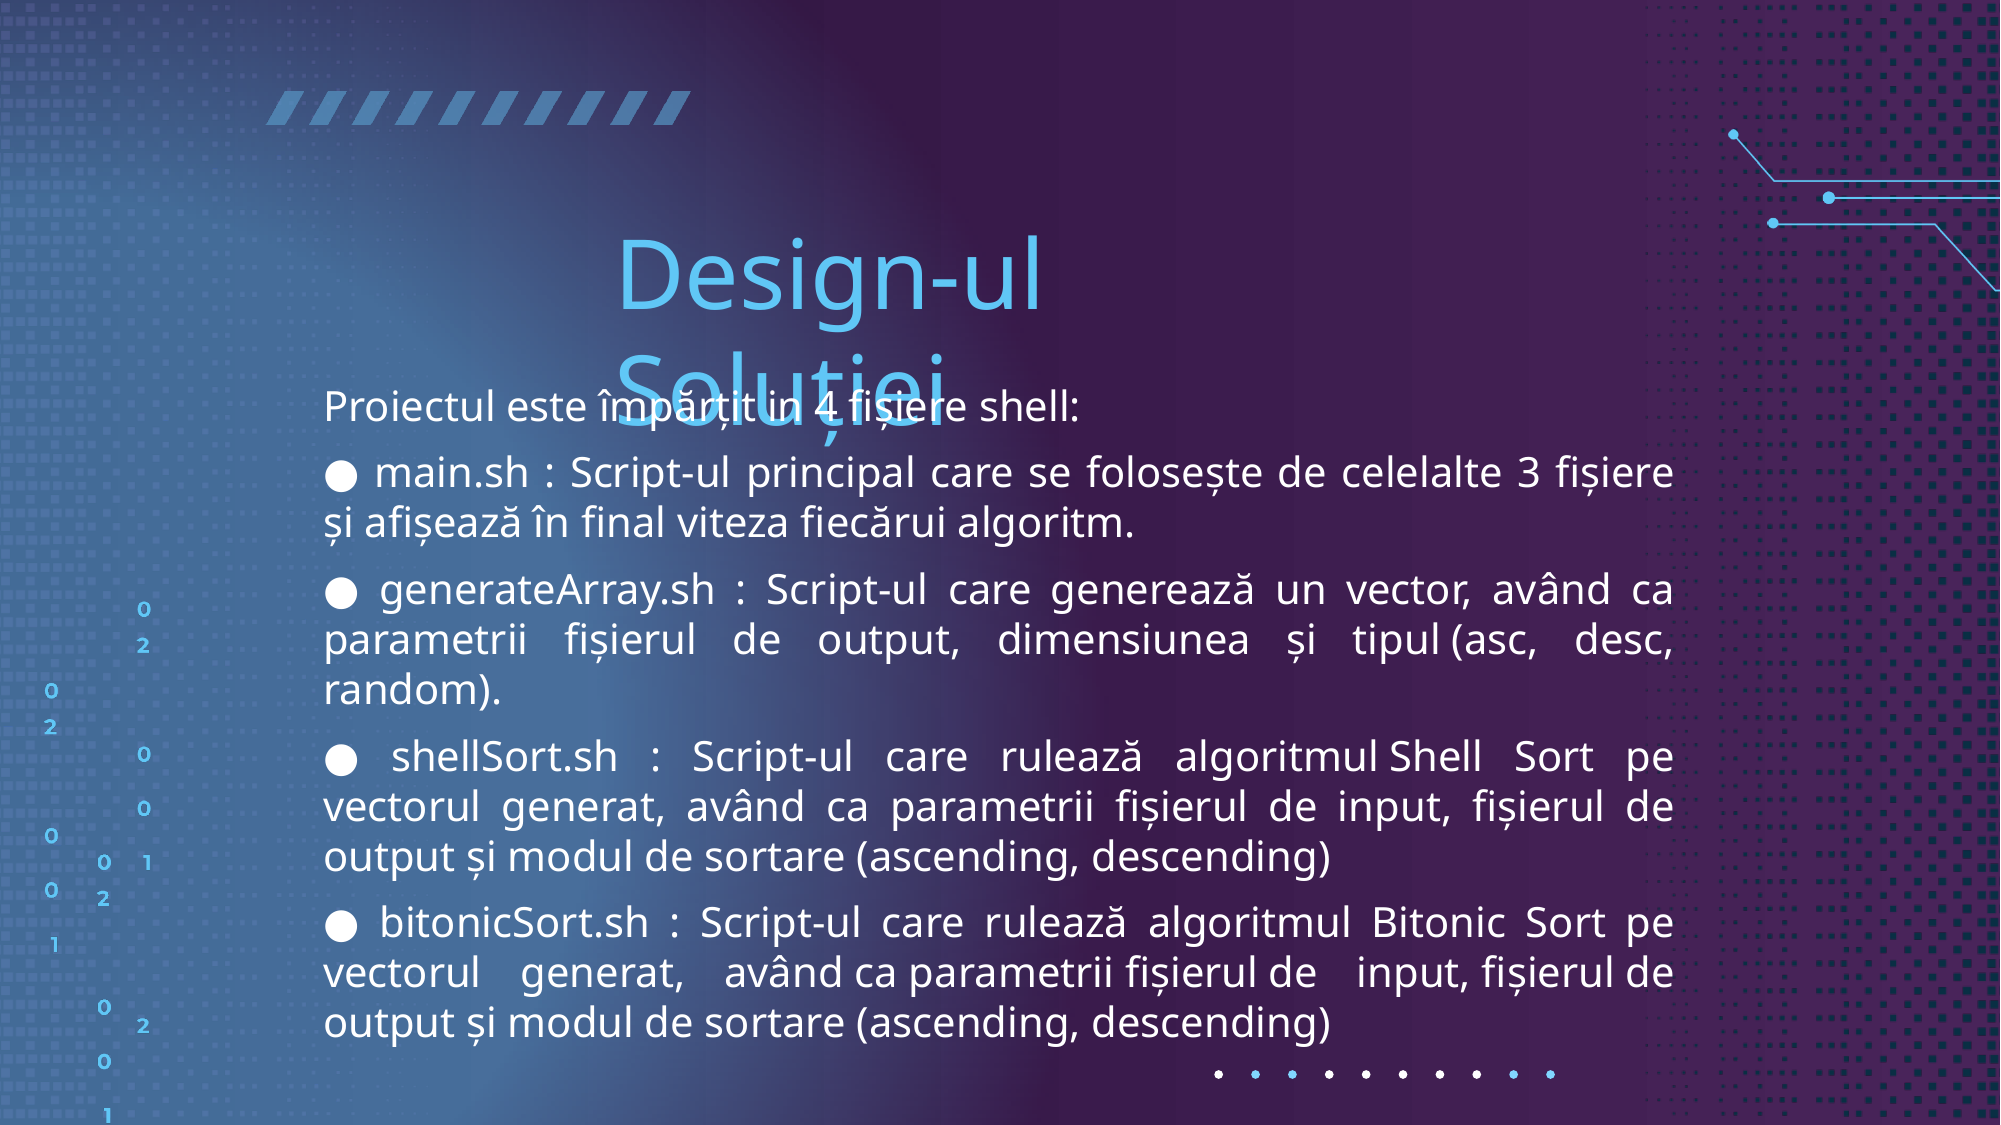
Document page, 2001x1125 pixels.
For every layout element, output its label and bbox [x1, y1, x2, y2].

picture [0, 0, 2000, 1125]
text_box [1214, 1070, 1555, 1079]
